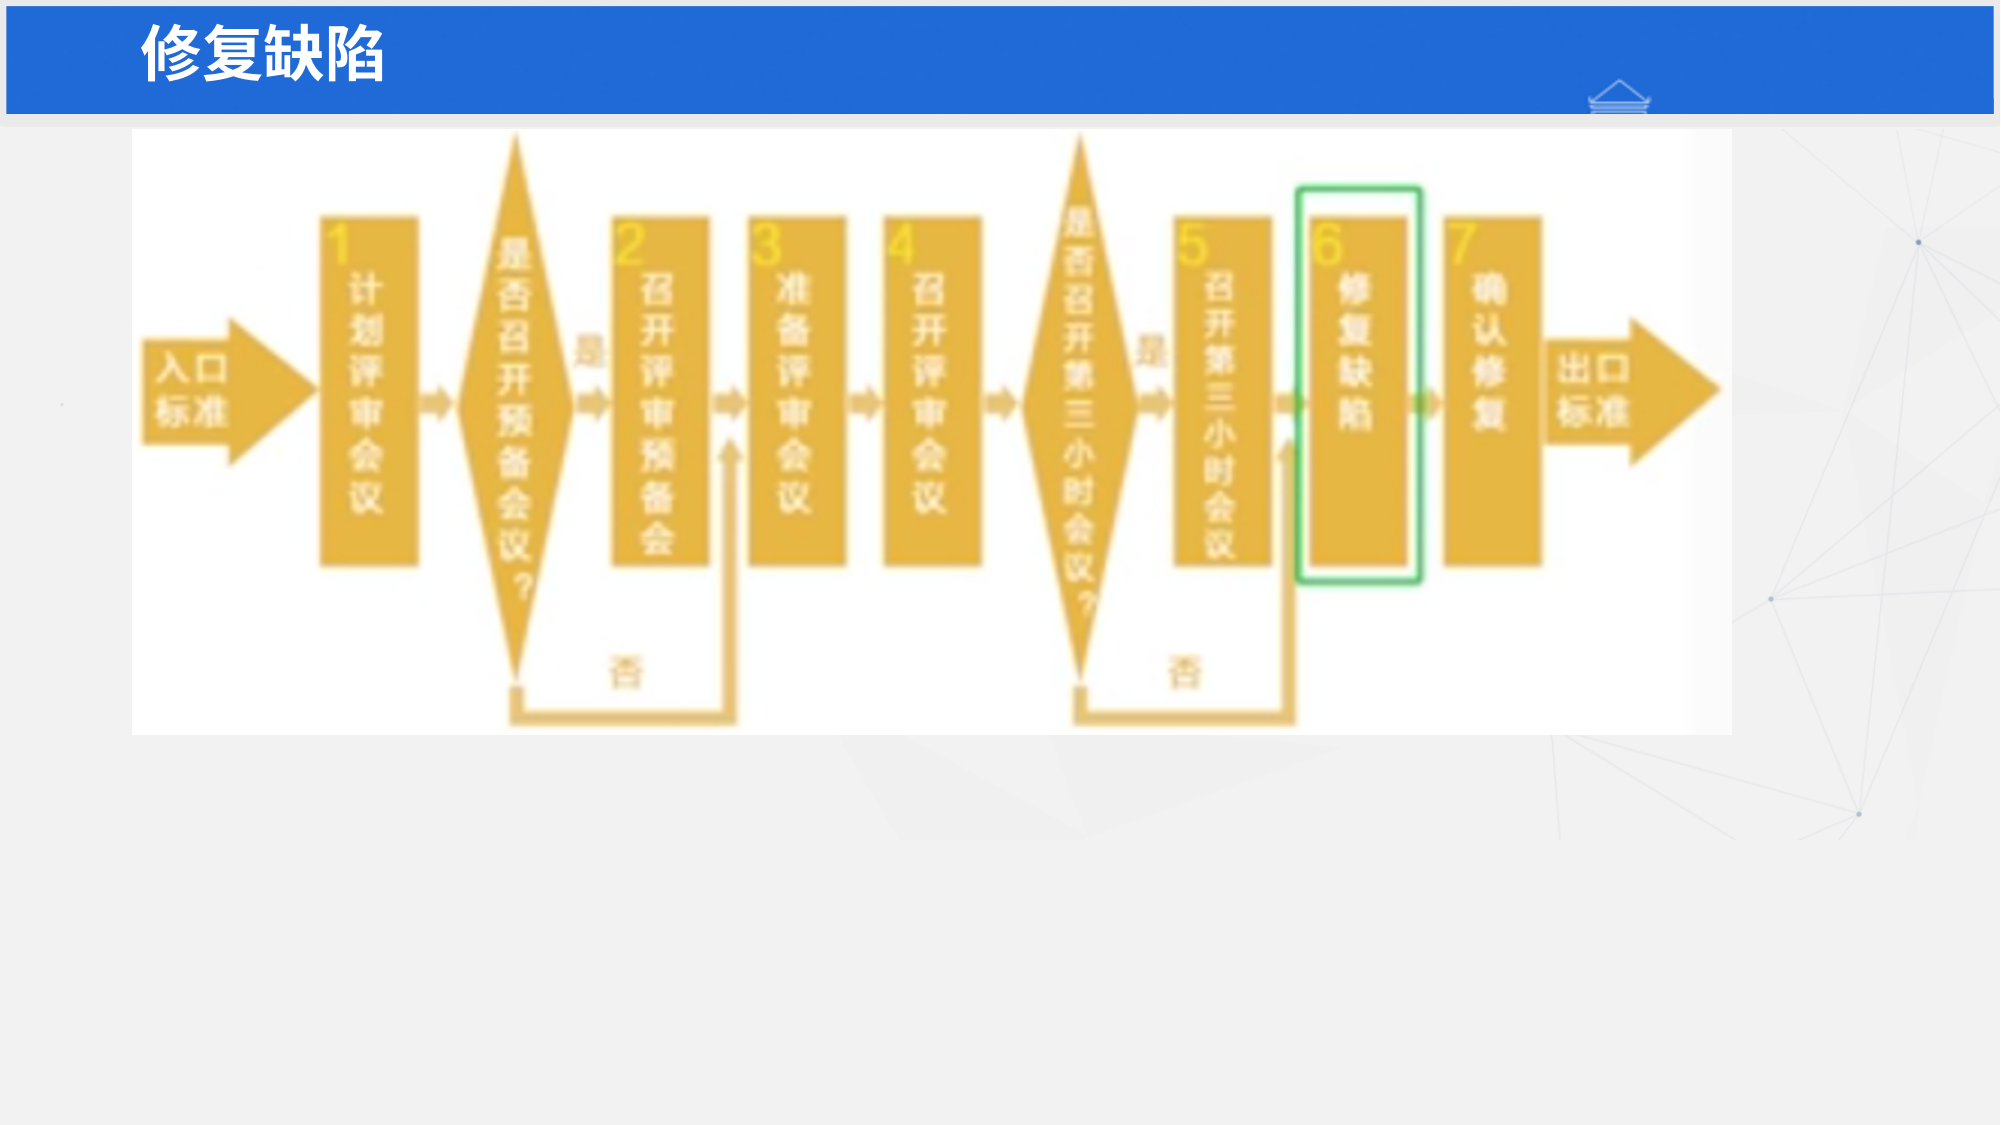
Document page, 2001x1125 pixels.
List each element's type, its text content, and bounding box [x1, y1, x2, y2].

picture [0, 129, 2000, 840]
title 修复缺陷 [140, 23, 1503, 91]
picture [7, 7, 1993, 114]
